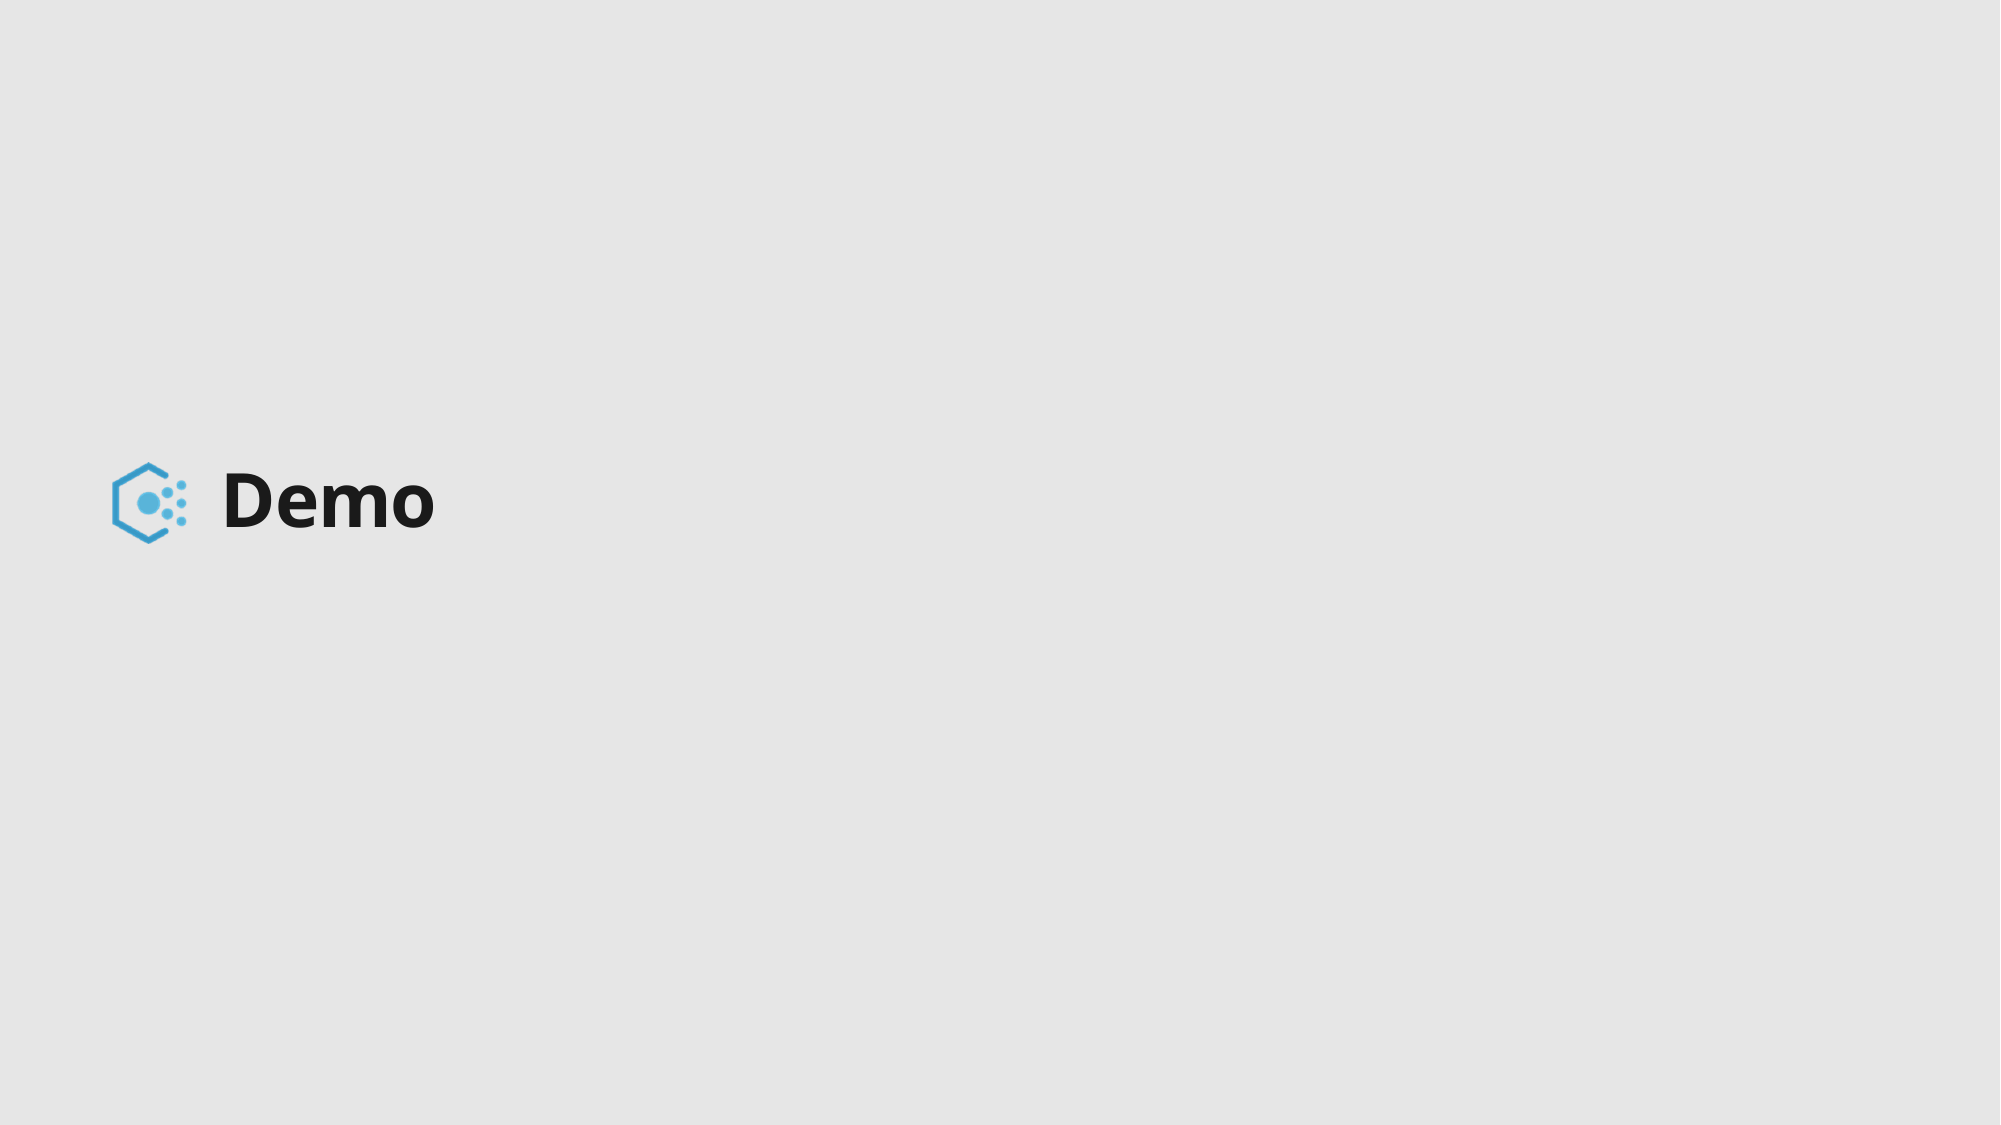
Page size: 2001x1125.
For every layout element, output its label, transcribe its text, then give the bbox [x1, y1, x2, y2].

text_box Demo [191, 462, 1160, 544]
picture [108, 461, 191, 544]
